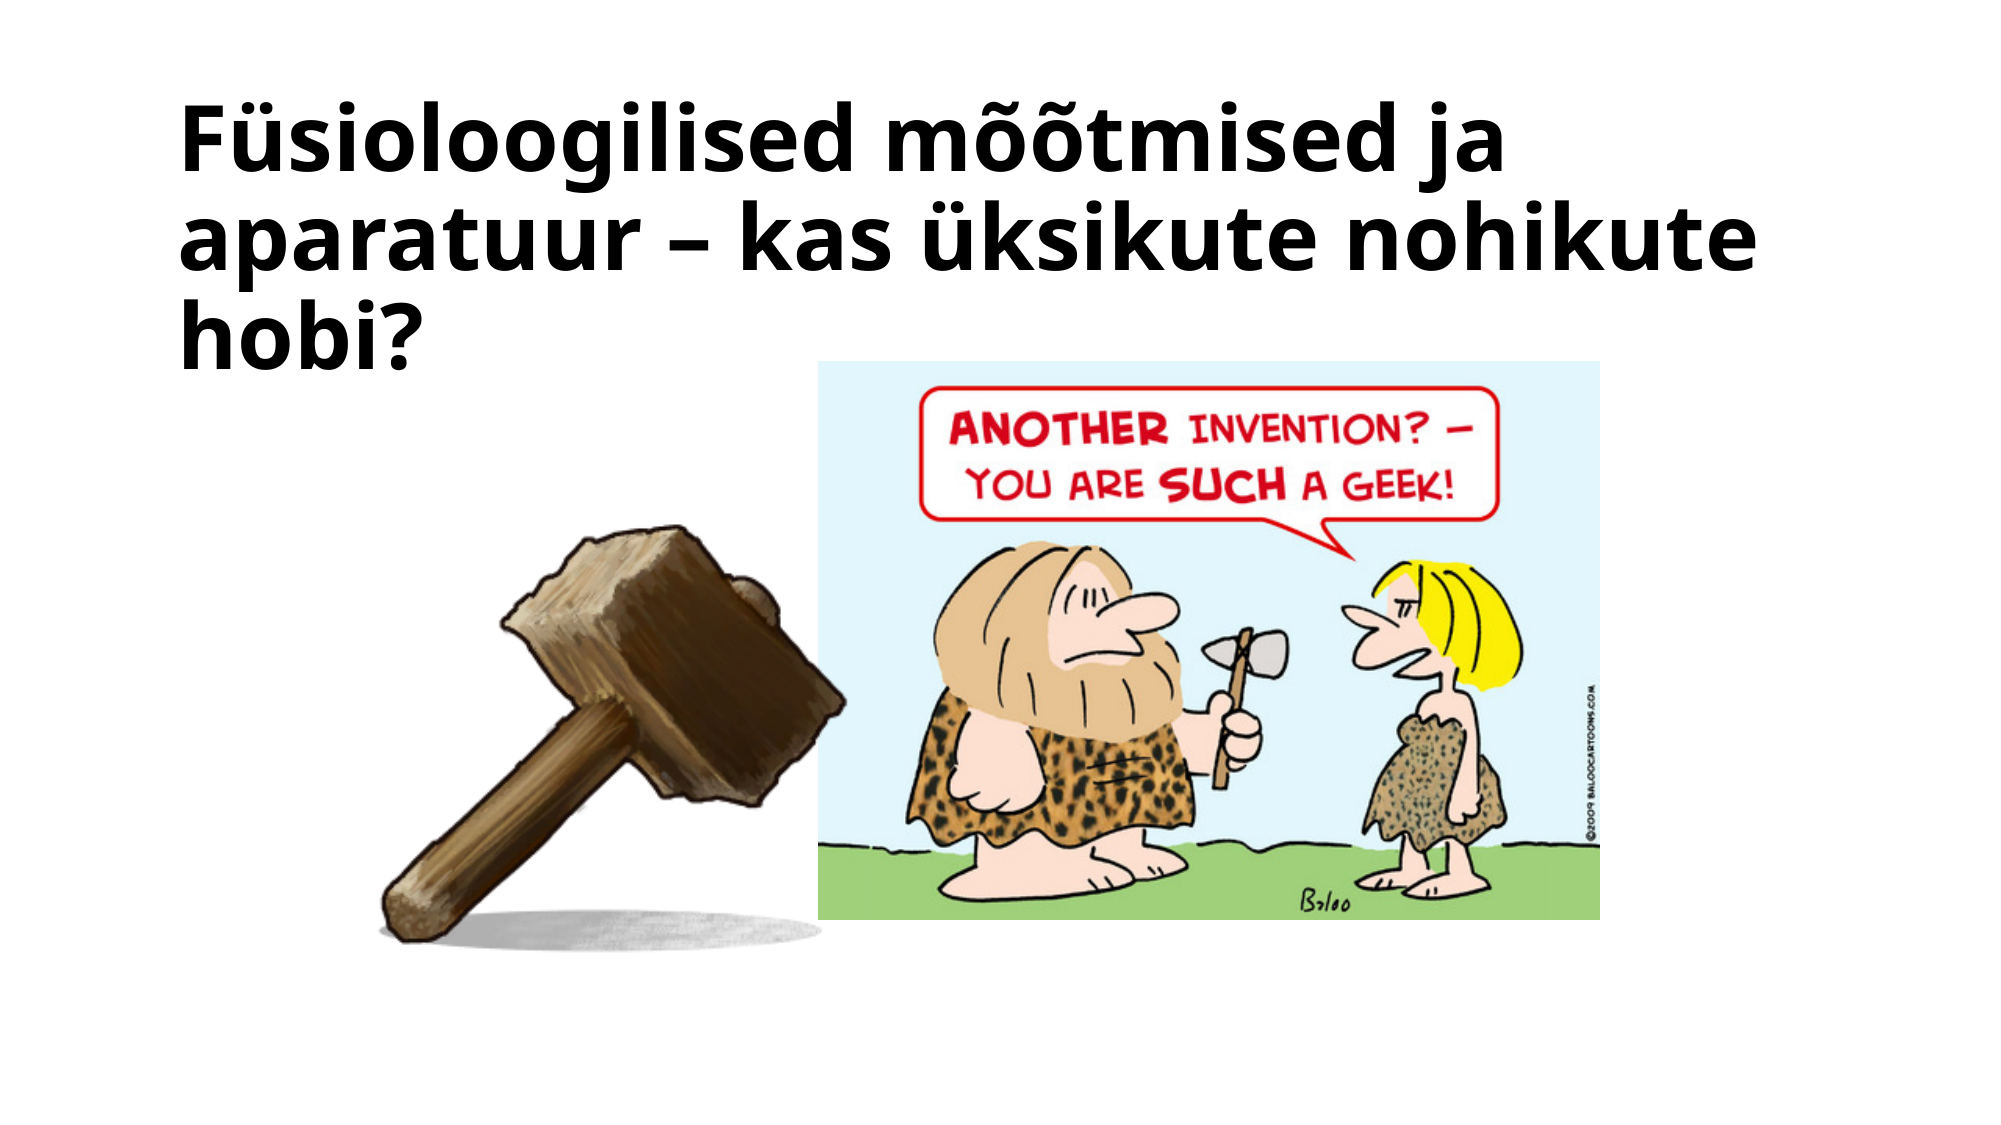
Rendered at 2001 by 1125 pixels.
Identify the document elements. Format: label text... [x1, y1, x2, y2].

picture [363, 361, 1600, 984]
text_box Füsioloogilised mõõtmised ja aparatuur – kas üksikute nohikute hobi? [162, 84, 1888, 303]
text_box [137, 59, 1863, 278]
